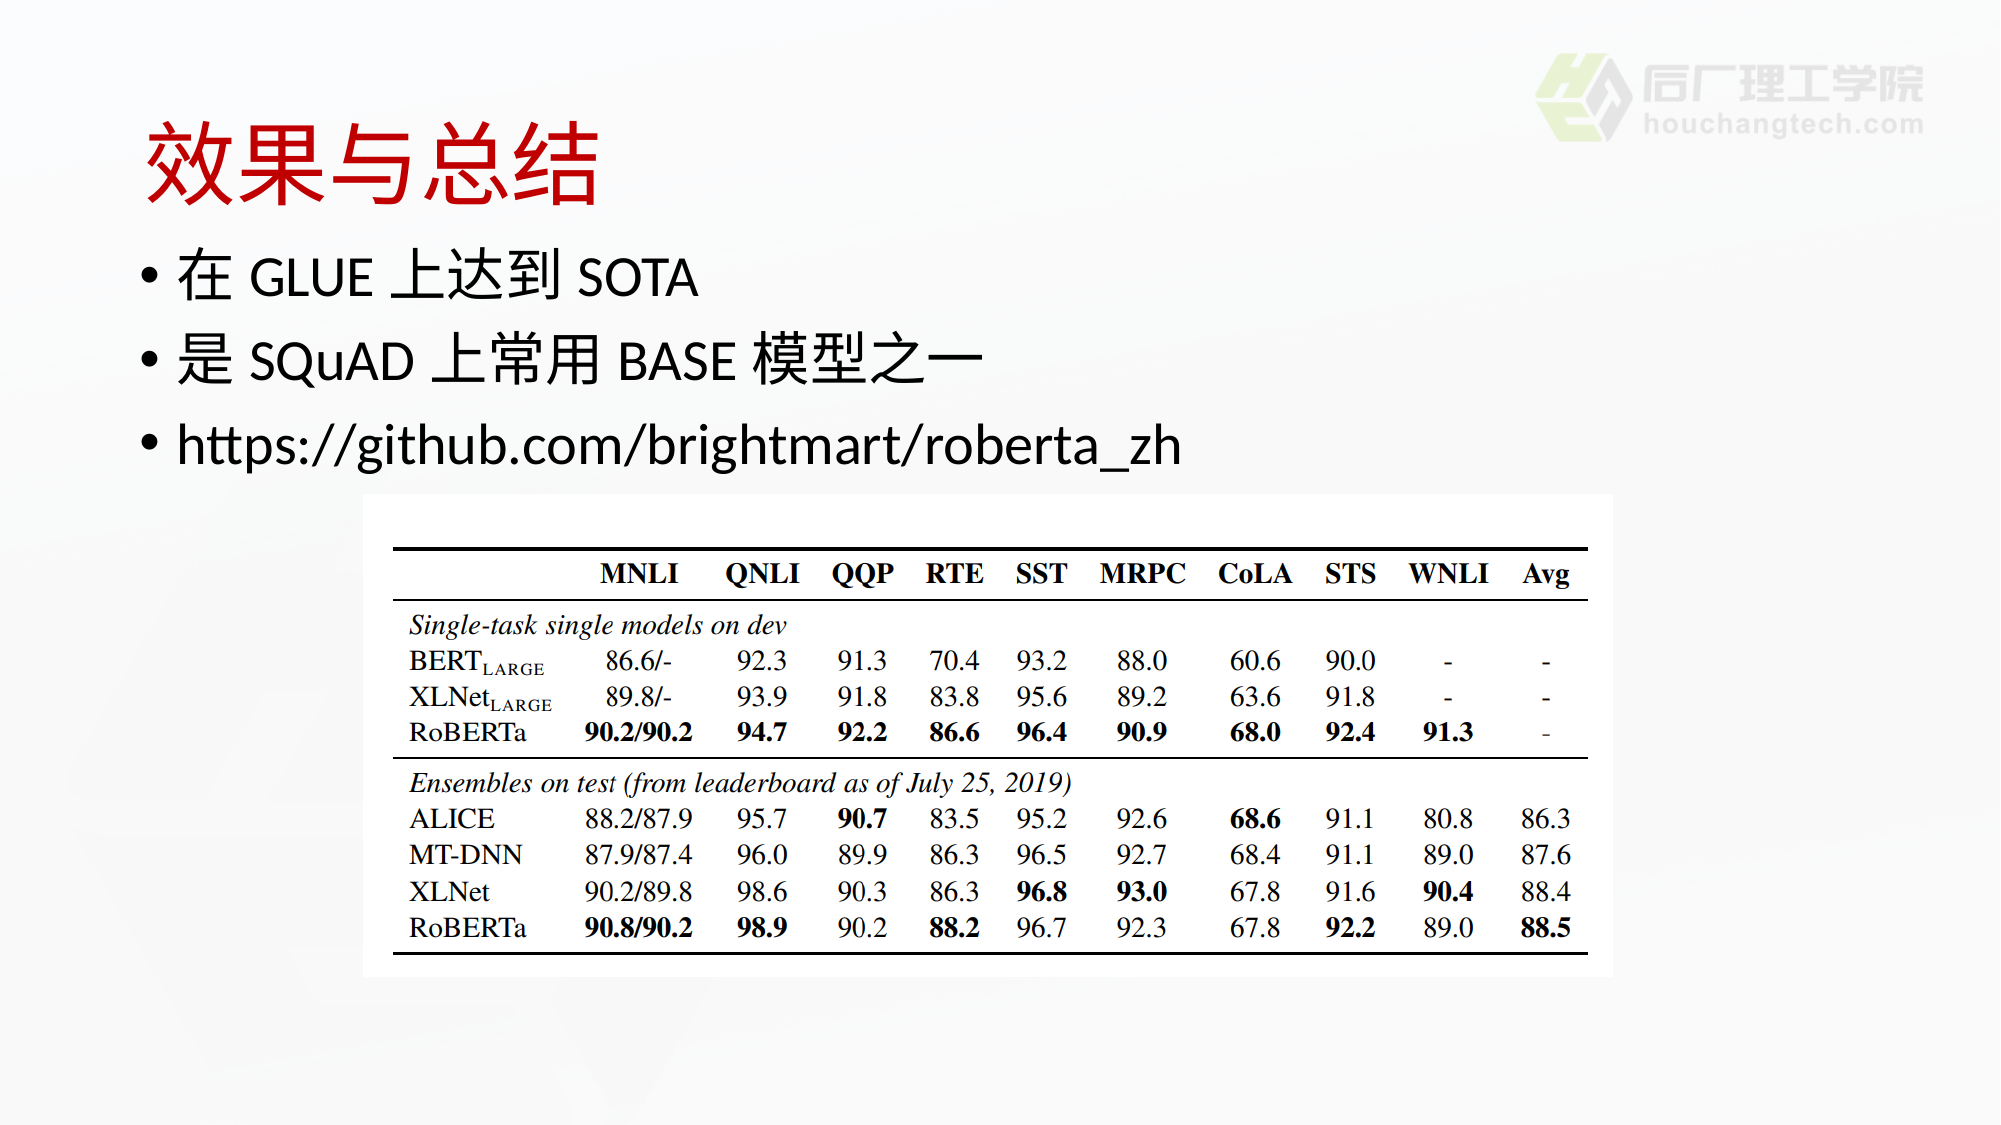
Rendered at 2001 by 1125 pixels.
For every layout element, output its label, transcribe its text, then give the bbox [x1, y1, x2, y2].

title 效果与总结 [136, 59, 1863, 278]
list 在GLUE上达到SOTA 是SQuAD上常用BASE模型之一 https://github.com/brightmart/roberta_zh [131, 238, 1858, 954]
picture [363, 493, 1613, 978]
